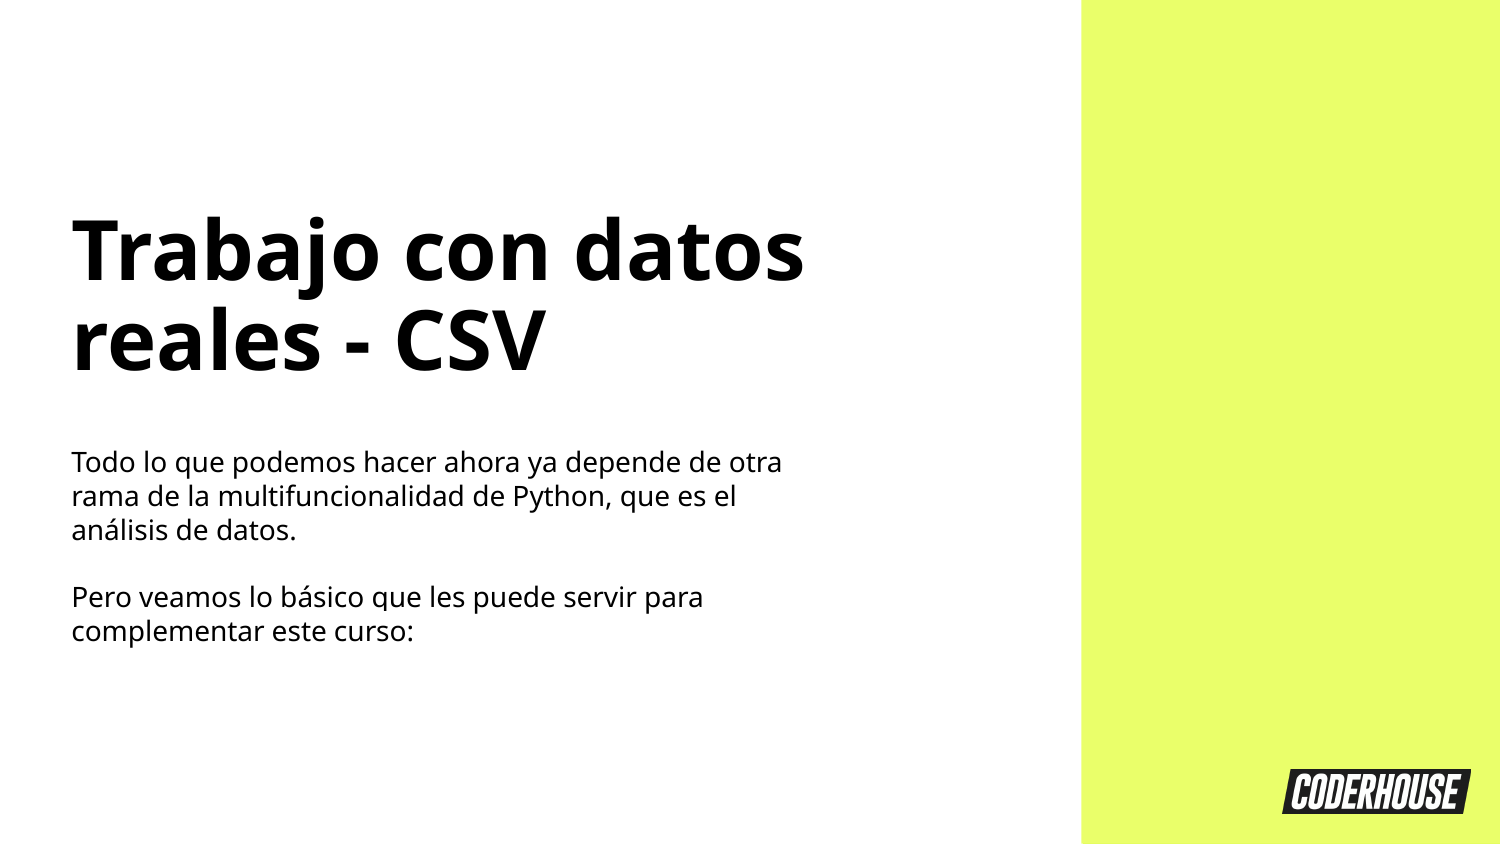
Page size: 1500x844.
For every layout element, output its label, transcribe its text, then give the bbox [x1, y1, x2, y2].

picture [1281, 769, 1471, 814]
text_box Todo lo que podemos hacer ahora ya depende de otra rama de la multifuncionalidad de Python, que es el análisis de datos. Pero veamos lo básico que les puede servir para complementar este curso: [56, 429, 833, 662]
text_box Trabajo con datos reales - CSV [56, 193, 1033, 404]
picture [0, 0, 1081, 844]
